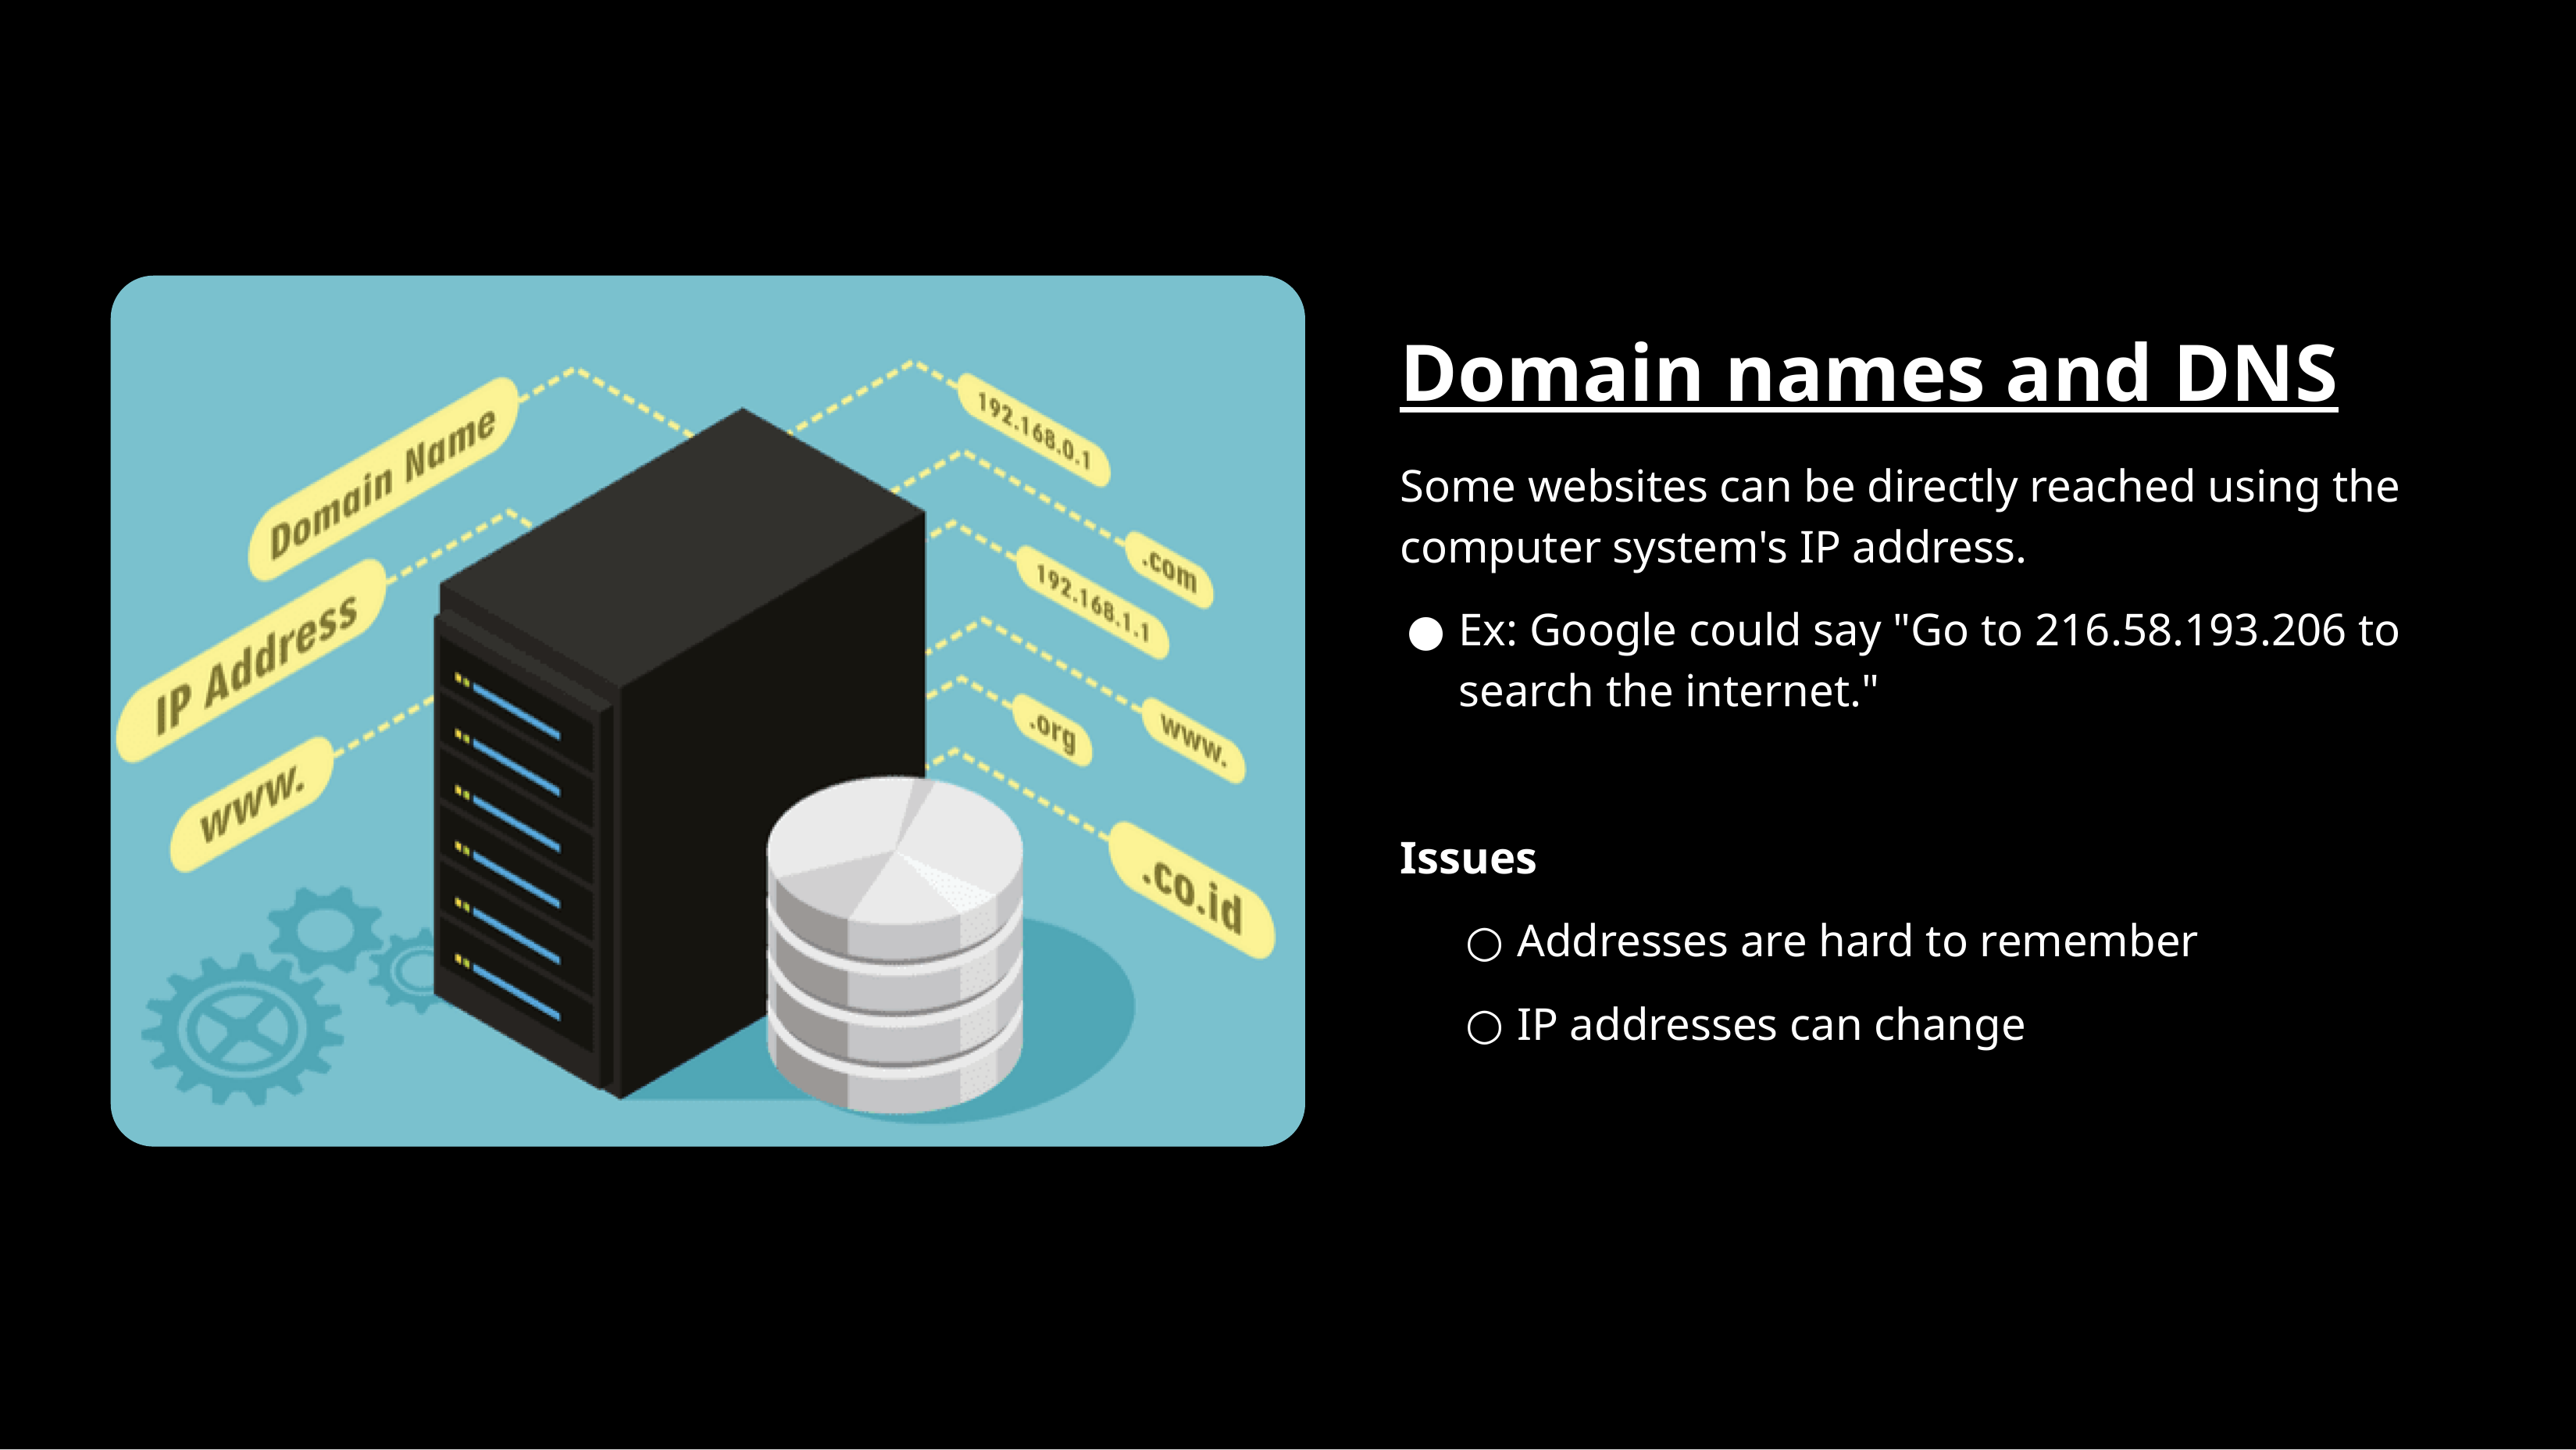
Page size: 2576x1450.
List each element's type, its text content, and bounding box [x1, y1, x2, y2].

text_box Some websites can be directly reached using the computer system's IP address. Ex: Google could say "Go to 216.58.193.206 to search the internet." Issues Addresses are hard to remember IP addresses can change [1388, 438, 2514, 1245]
text_box Domain names and DNS [1388, 297, 2477, 421]
text_box [0, 0, 2576, 1450]
picture [110, 275, 1306, 1147]
